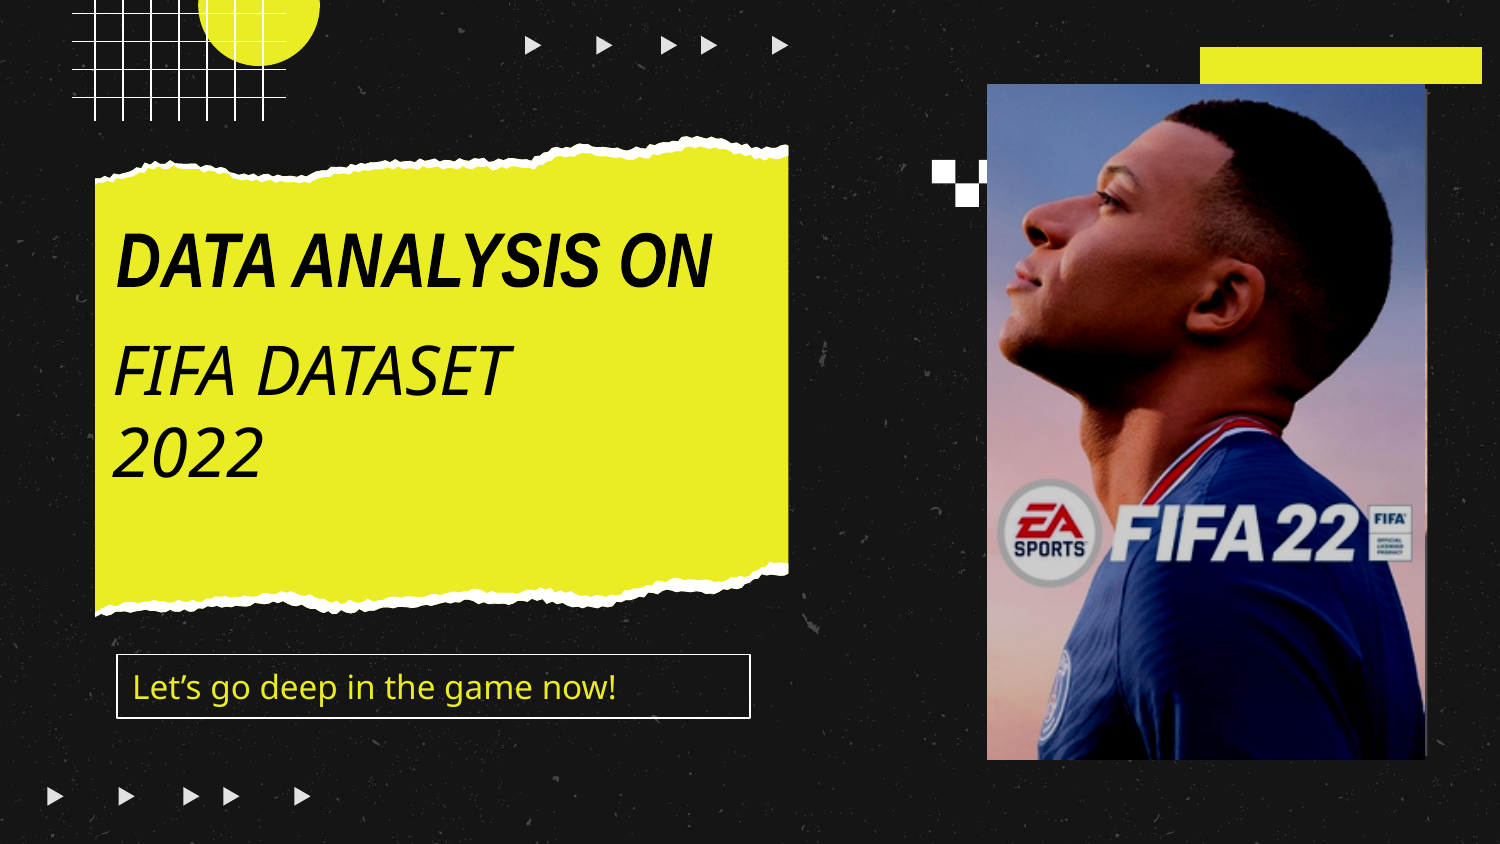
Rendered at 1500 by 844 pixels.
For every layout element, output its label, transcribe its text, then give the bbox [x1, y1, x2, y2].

subtitle Let’s go deep in the game now! [116, 654, 751, 719]
picture [124, 42, 150, 69]
picture [96, 42, 122, 69]
picture [152, 70, 178, 97]
picture [152, 42, 178, 69]
picture [152, 0, 178, 13]
picture [124, 0, 150, 13]
picture [124, 70, 150, 97]
picture [208, 70, 234, 97]
picture [96, 0, 122, 13]
picture [152, 14, 178, 41]
picture [180, 42, 206, 69]
picture [124, 14, 150, 41]
picture [96, 14, 122, 41]
text_box [1199, 46, 1482, 84]
picture [236, 62, 262, 69]
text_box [94, 135, 789, 618]
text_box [931, 159, 982, 208]
picture [0, 0, 1500, 844]
picture [180, 14, 206, 41]
picture [208, 42, 234, 69]
picture [236, 70, 262, 97]
picture [180, 70, 206, 97]
picture [180, 0, 198, 13]
picture [96, 70, 122, 97]
